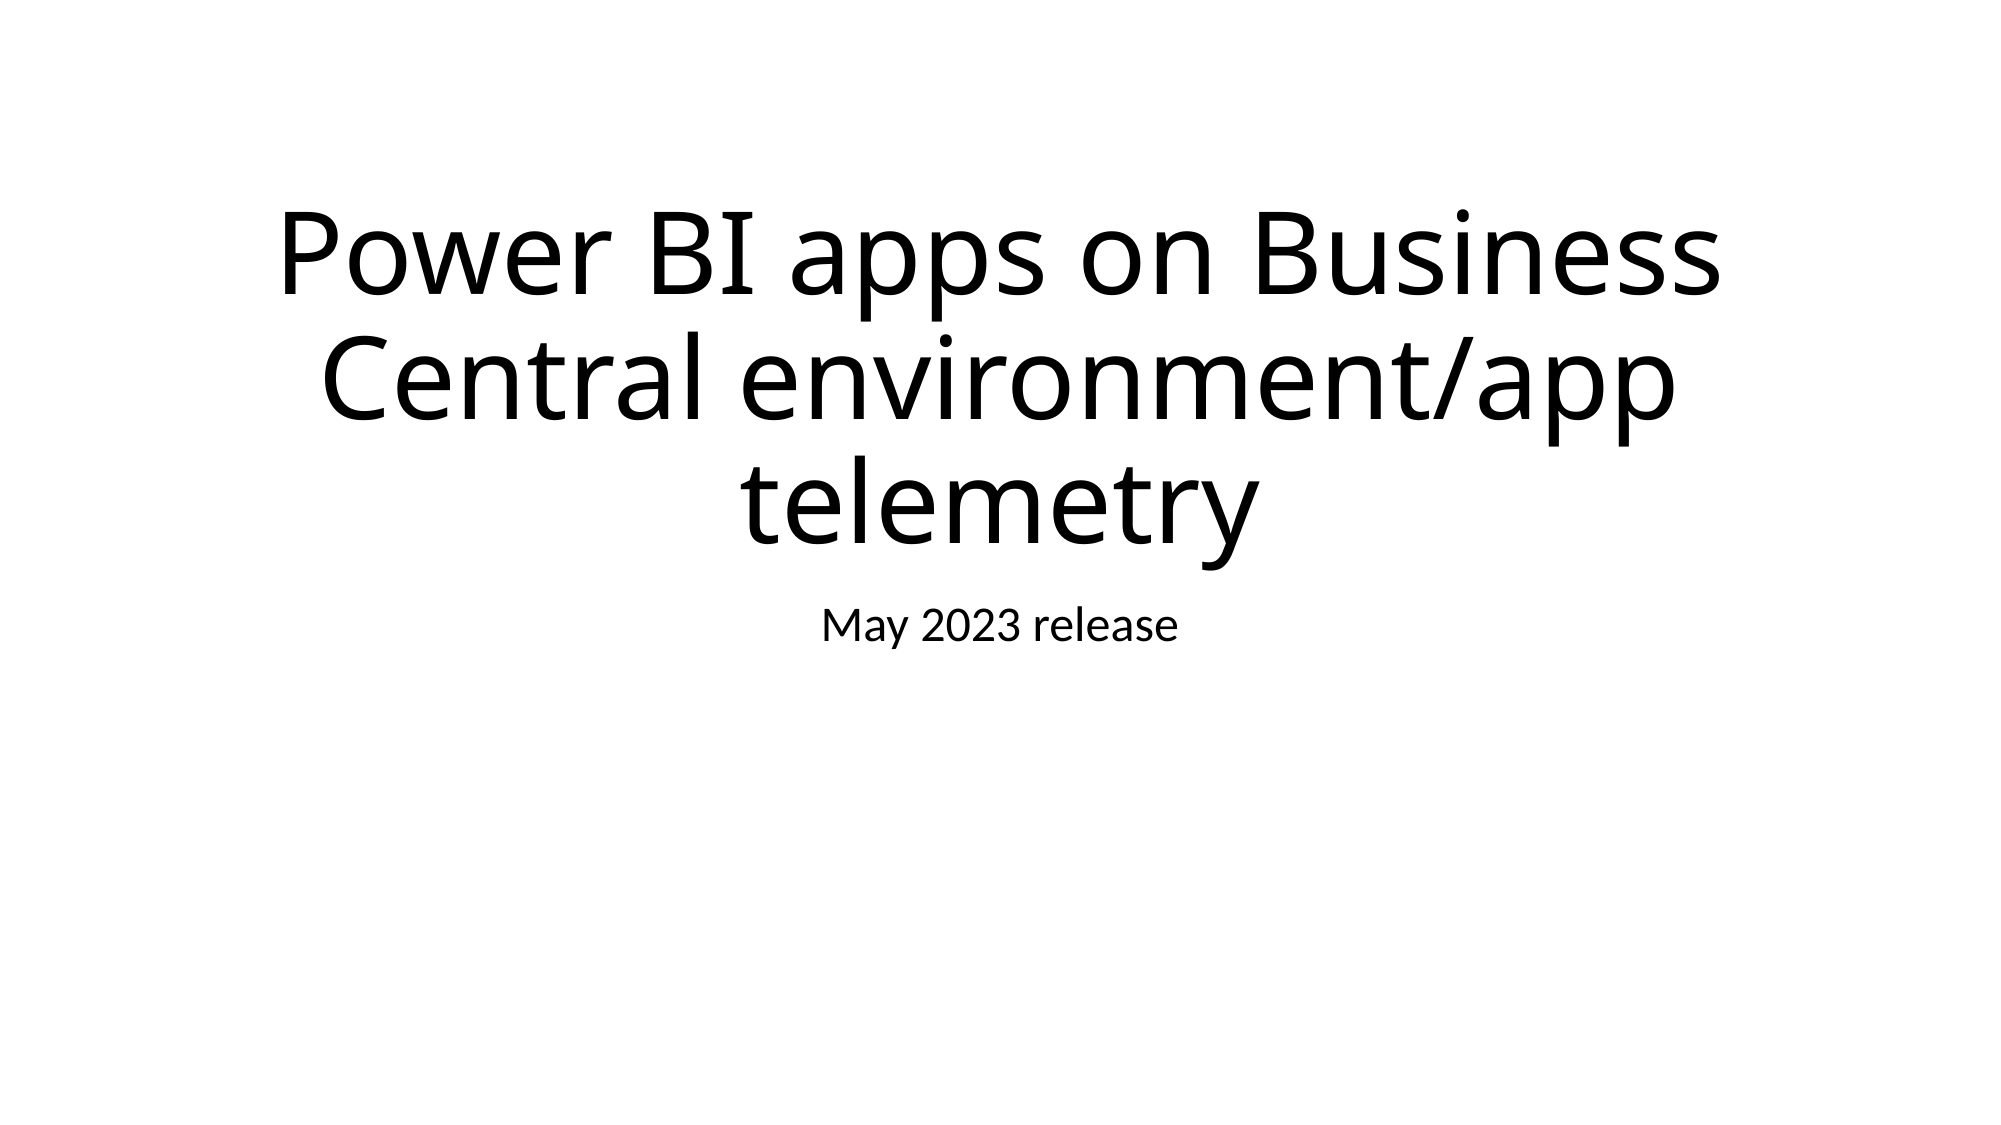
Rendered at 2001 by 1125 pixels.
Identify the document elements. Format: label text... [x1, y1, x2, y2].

subtitle May 2023 release [249, 590, 1750, 863]
title Power BI apps on Business Central environment/app telemetry [249, 184, 1750, 576]
